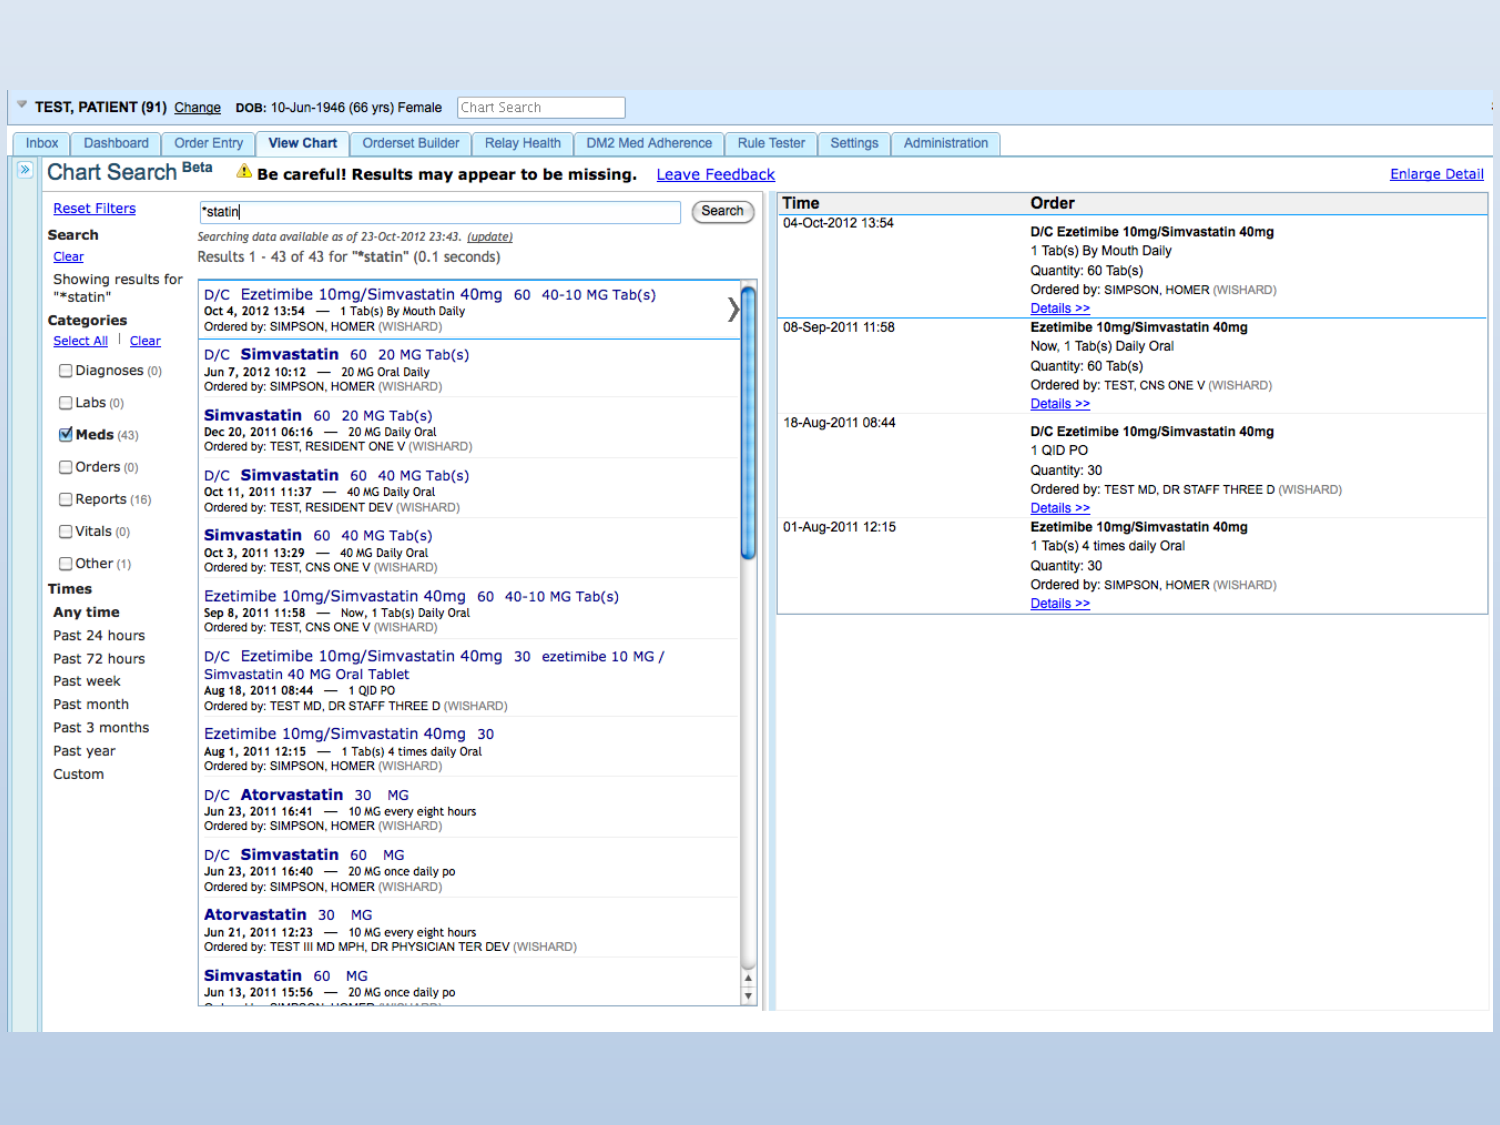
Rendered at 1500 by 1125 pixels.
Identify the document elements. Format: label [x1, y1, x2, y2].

picture [6, 90, 1494, 1033]
